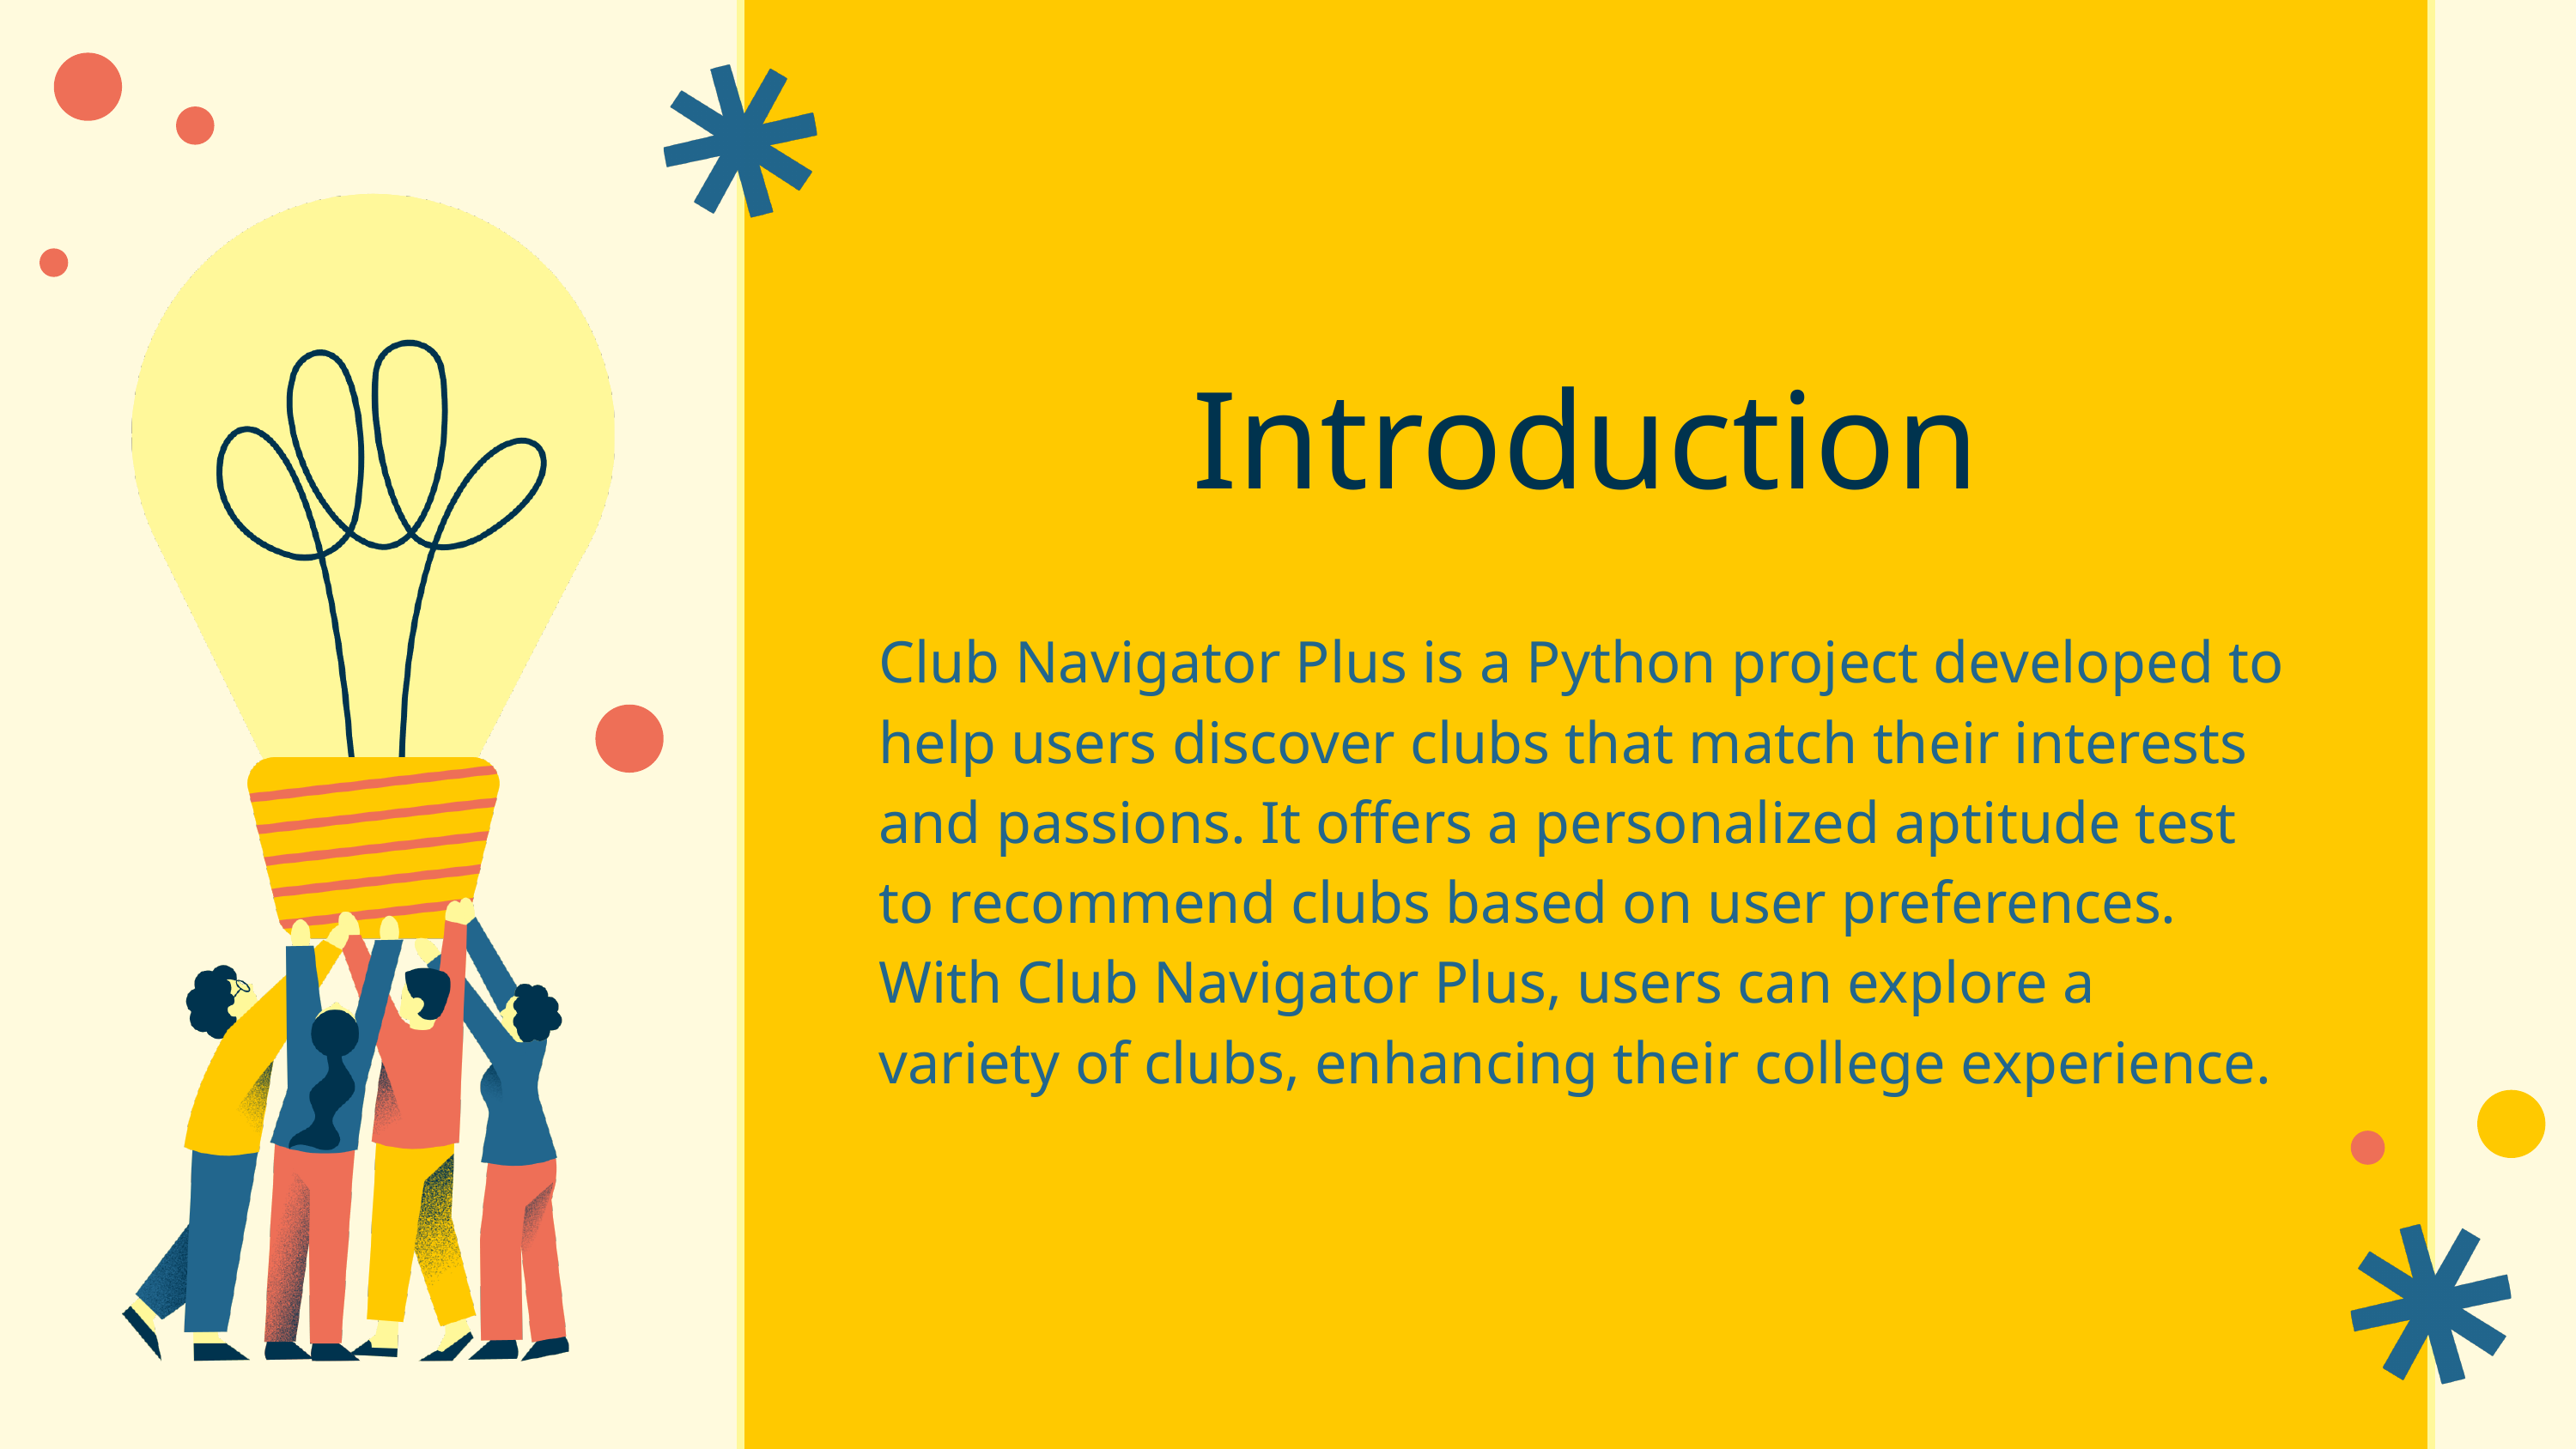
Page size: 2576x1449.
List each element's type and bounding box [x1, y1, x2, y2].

text_box [2434, 1223, 2512, 1385]
text_box [595, 704, 664, 773]
text_box [53, 52, 123, 121]
text_box [663, 64, 735, 218]
text_box [740, 0, 2432, 1449]
text_box [39, 248, 69, 277]
text_box [2476, 1089, 2546, 1159]
text_box [122, 193, 615, 1361]
text_box [2350, 1130, 2385, 1165]
text_box [175, 106, 215, 145]
